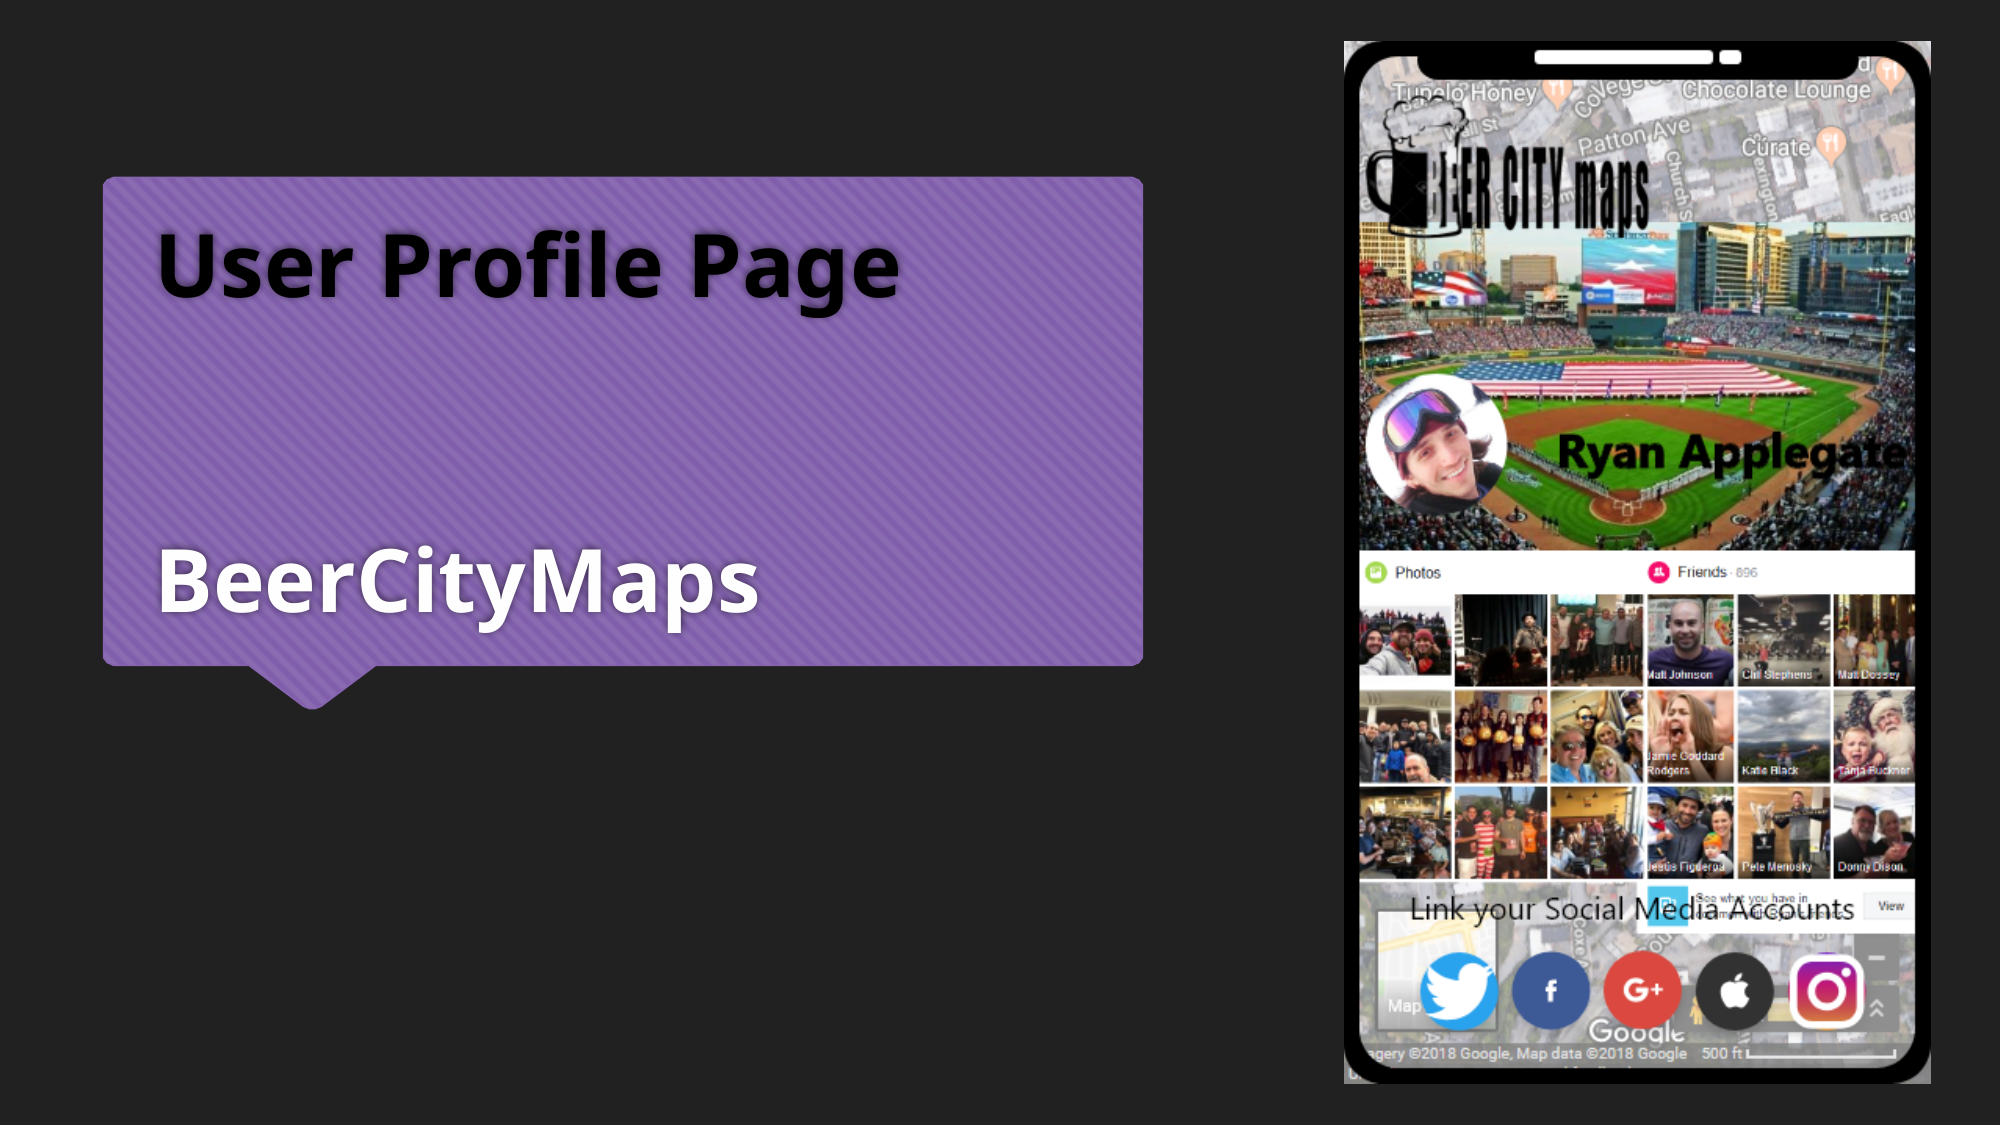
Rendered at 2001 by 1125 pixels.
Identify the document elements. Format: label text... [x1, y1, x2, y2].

title User Profile Page BeerCityMaps [139, 203, 1107, 638]
picture [1344, 41, 1932, 1084]
